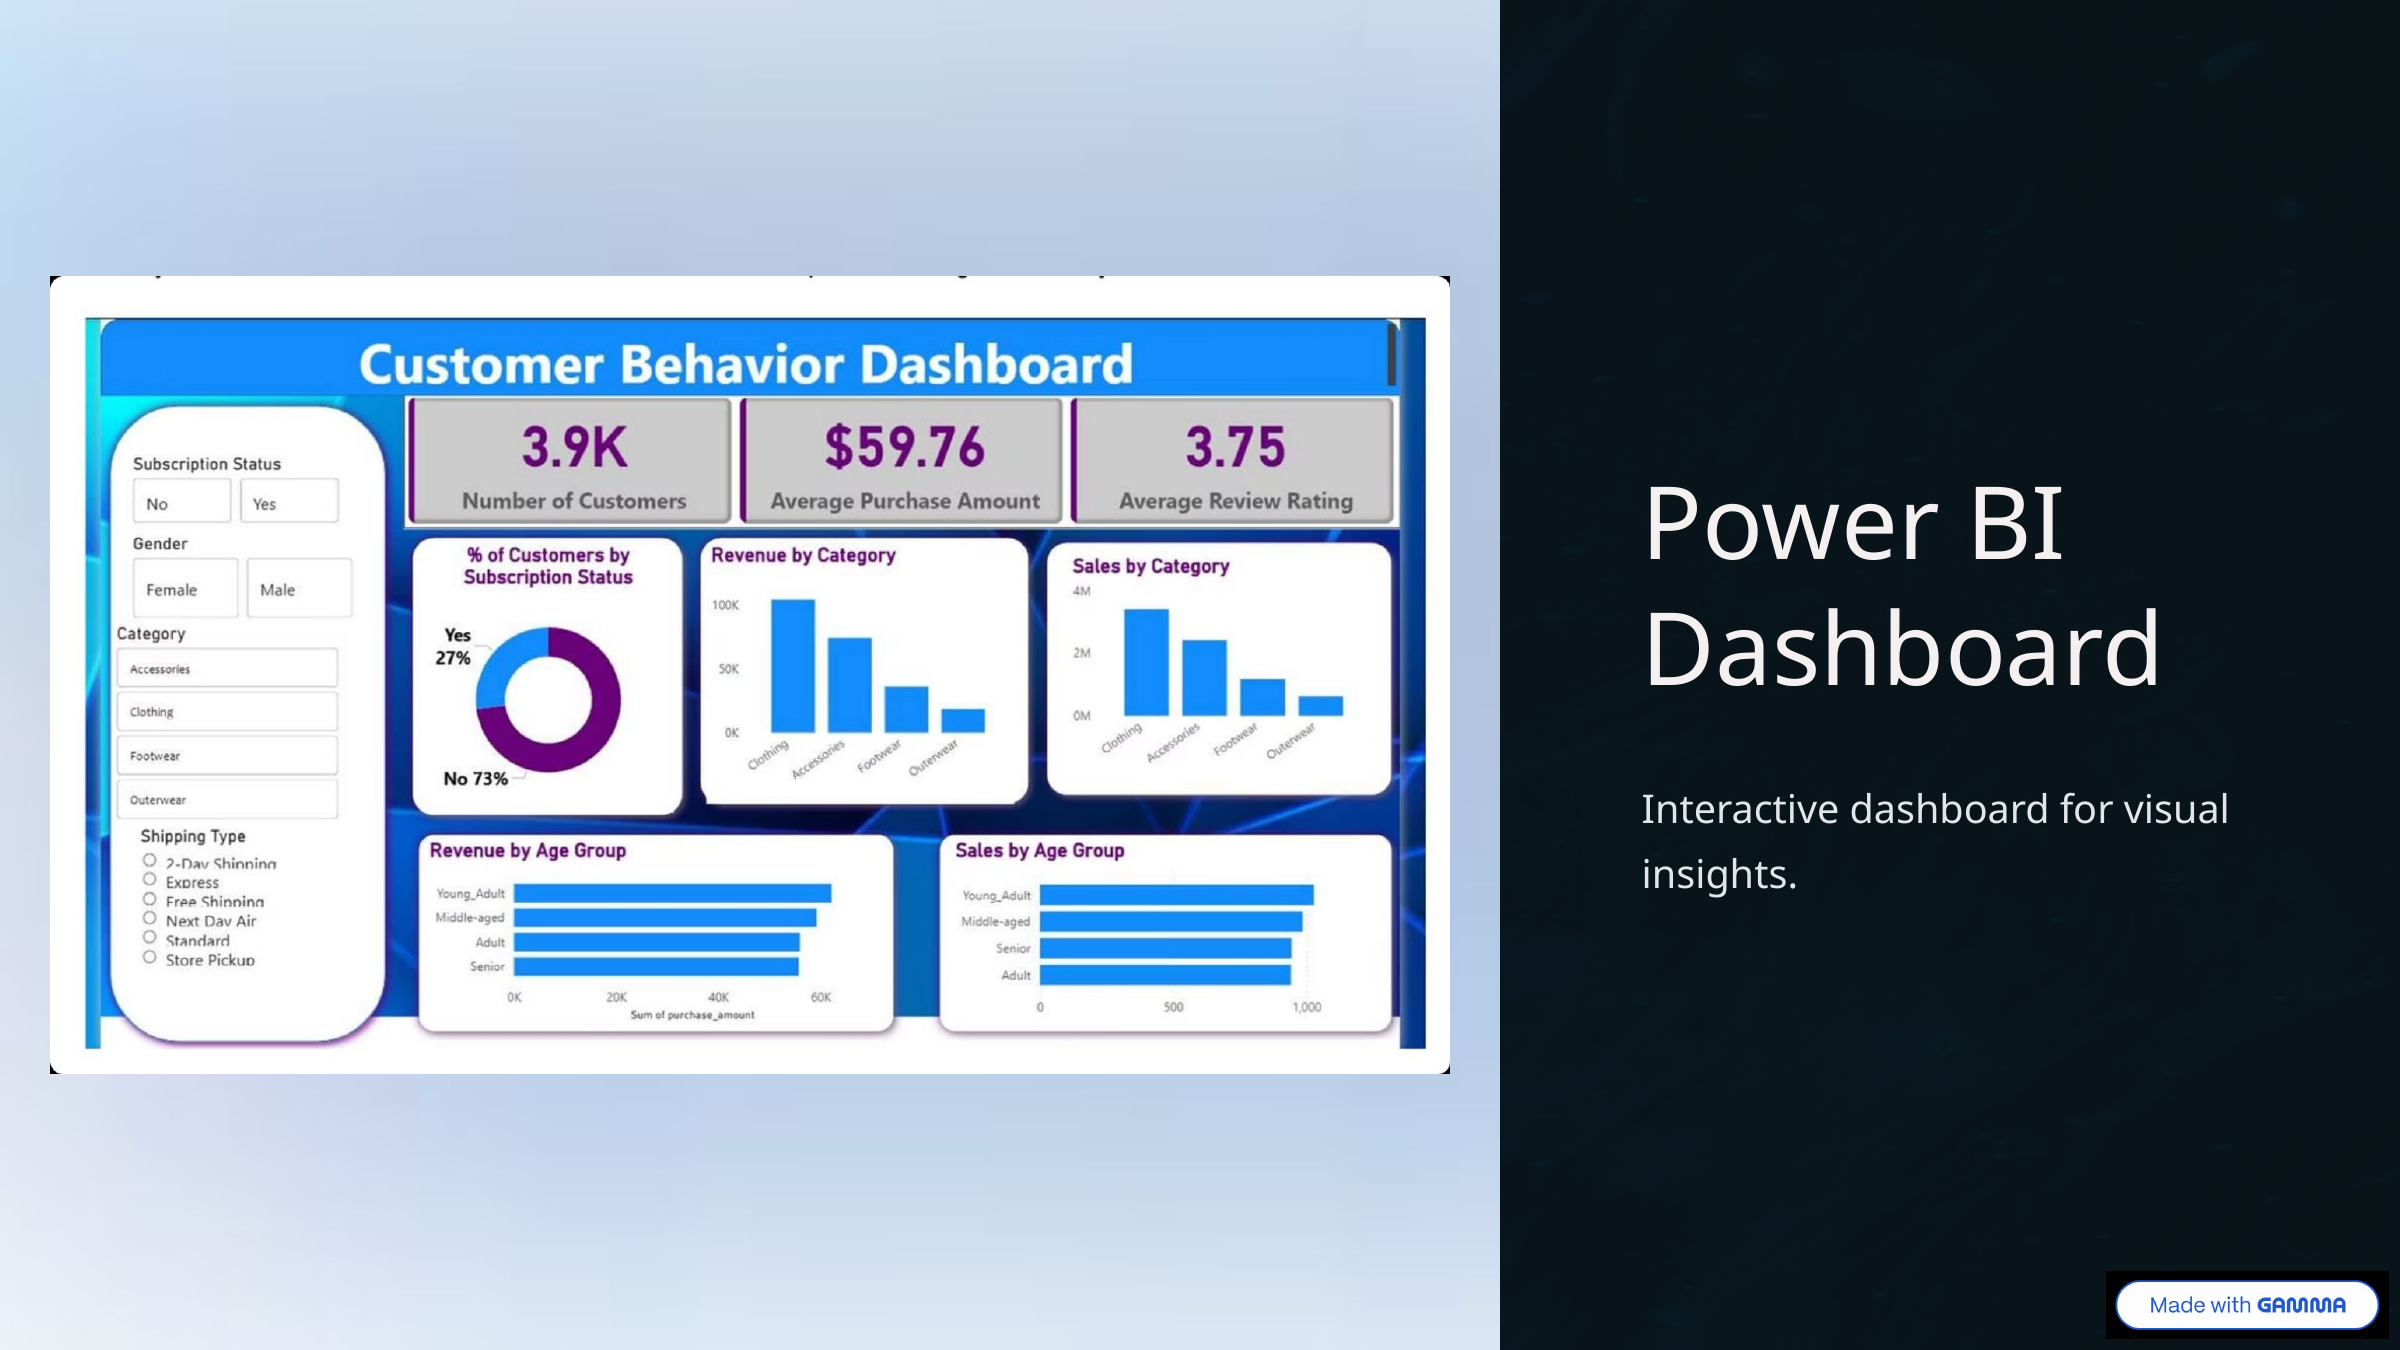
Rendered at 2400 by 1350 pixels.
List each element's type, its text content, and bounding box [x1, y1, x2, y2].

text_box Interactive dashboard for visual insights. [1641, 767, 2259, 897]
picture [0, 0, 1500, 1350]
picture [2106, 1271, 2389, 1339]
text_box Power BI Dashboard [1641, 453, 2259, 707]
